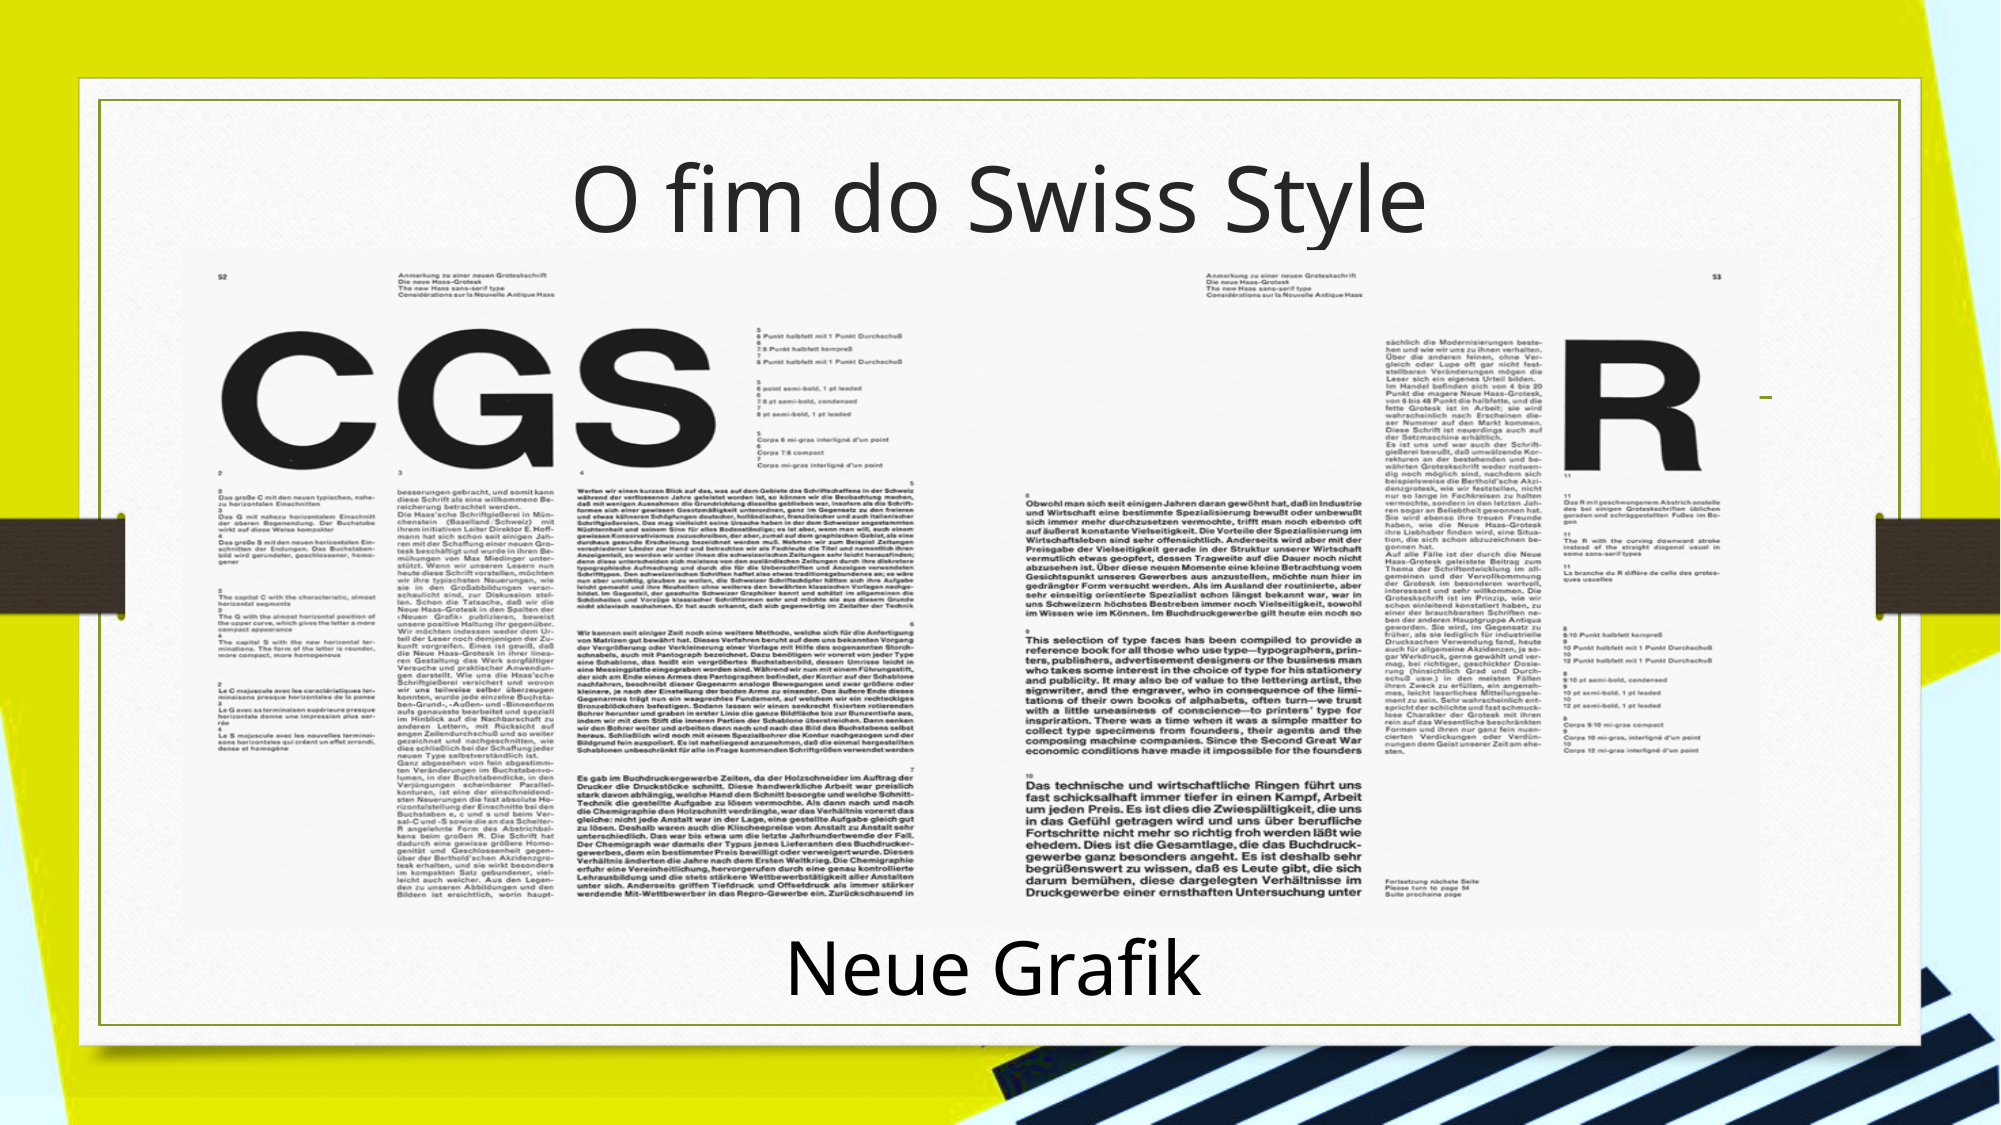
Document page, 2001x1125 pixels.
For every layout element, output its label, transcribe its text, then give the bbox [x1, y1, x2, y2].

picture [0, 0, 2001, 1125]
title O fim do Swiss Style [212, 88, 1788, 249]
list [100, 249, 1840, 931]
text_box Neue Grafik [769, 931, 1218, 1018]
